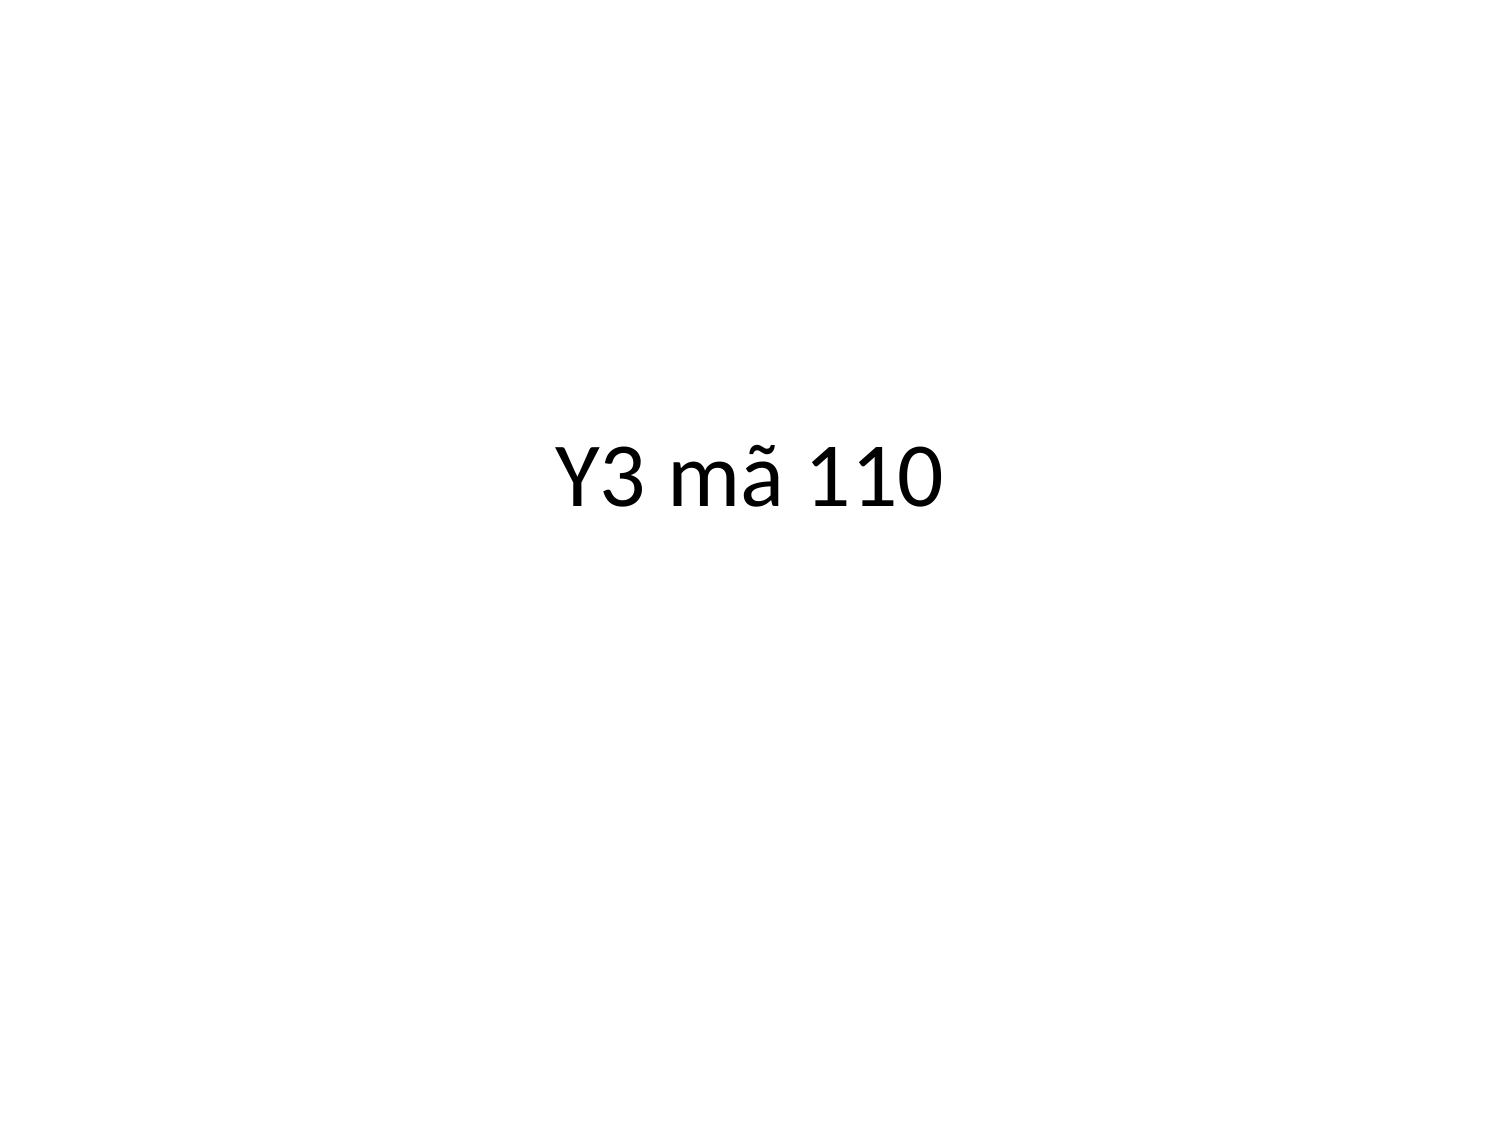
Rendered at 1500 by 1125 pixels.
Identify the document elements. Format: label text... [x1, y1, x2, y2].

title Y3 mã 110 [112, 349, 1388, 591]
